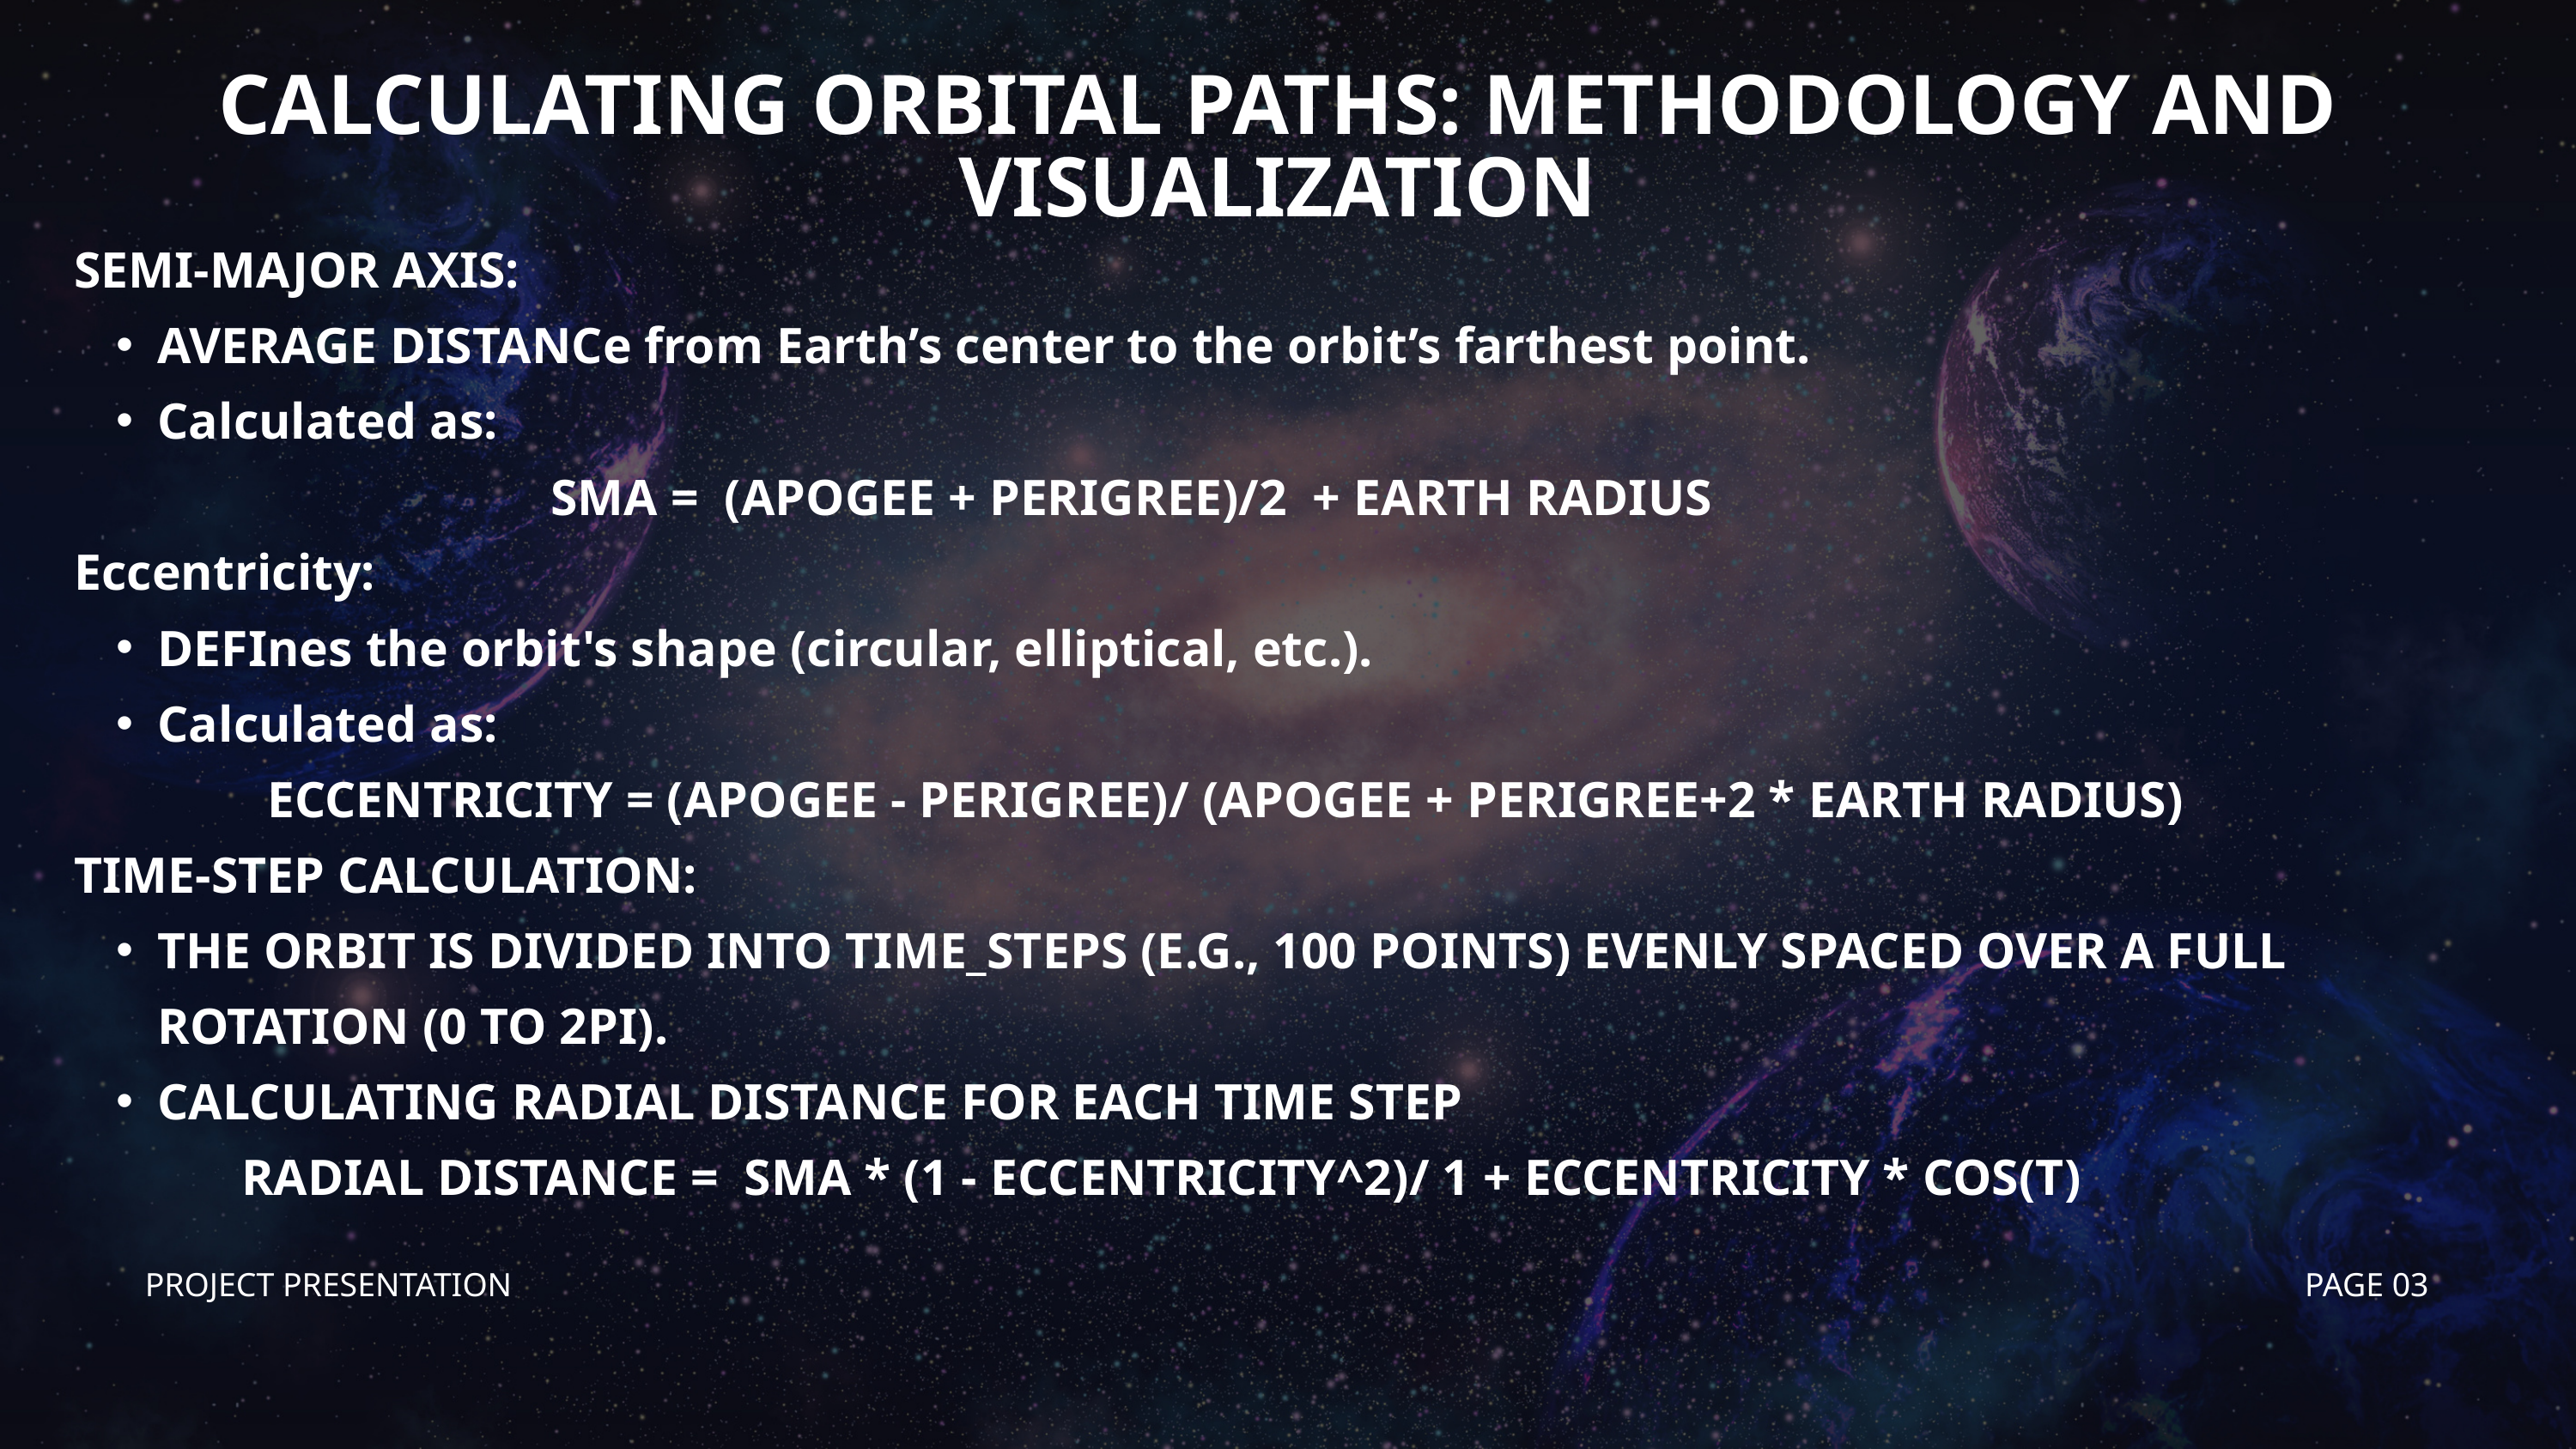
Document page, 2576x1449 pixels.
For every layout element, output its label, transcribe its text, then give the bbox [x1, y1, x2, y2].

text_box SEMI-MAJOR AXIS: AVERAGE DISTANCe from Earth’s center to the orbit’s farthest point. Calculated as: SMA = (APOGEE + PERIGREE)/2 + EARTH RADIUS Eccentricity: DEFInes the orbit's shape (circular, elliptical, etc.). Calculated as: ECCENTRICITY = (APOGEE - PERIGREE)/ (APOGEE + PERIGREE+2 * EARTH RADIUS) TIME-STEP CALCULATION: THE ORBIT IS DIVIDED INTO TIME_STEPS (E.G., 100 POINTS) EVENLY SPACED OVER A FULL ROTATION (0 TO 2PI). CALCULATING RADIAL DISTANCE FOR EACH TIME STEP RADIAL DISTANCE = SMA * (1 - ECCENTRICITY^2)/ 1 + ECCENTRICITY * COS(T) [74, 222, 2432, 1356]
text_box CALCULATING ORBITAL PATHS: METHODOLOGY AND VISUALIZATION [144, 67, 2410, 222]
text_box [0, 0, 2576, 1449]
